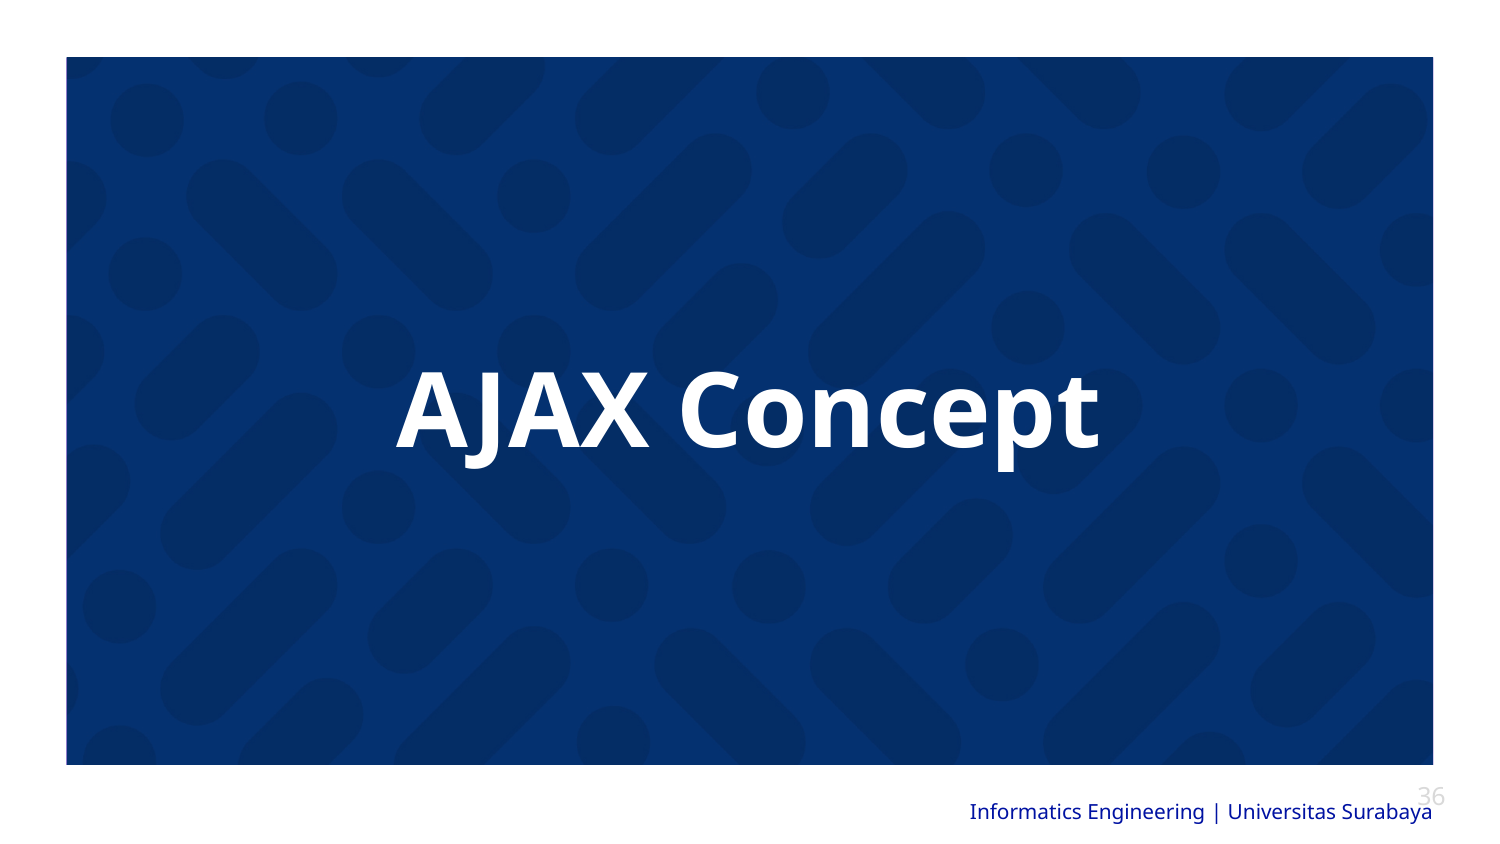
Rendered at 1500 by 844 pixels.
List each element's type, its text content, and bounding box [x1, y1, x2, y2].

text_box Informatics Engineering | Universitas Surabaya [953, 791, 1448, 828]
picture [66, 57, 1434, 269]
title AJAX Concept [0, 269, 1500, 484]
slide_number ‹#› [1402, 764, 1493, 830]
picture [66, 484, 1434, 765]
